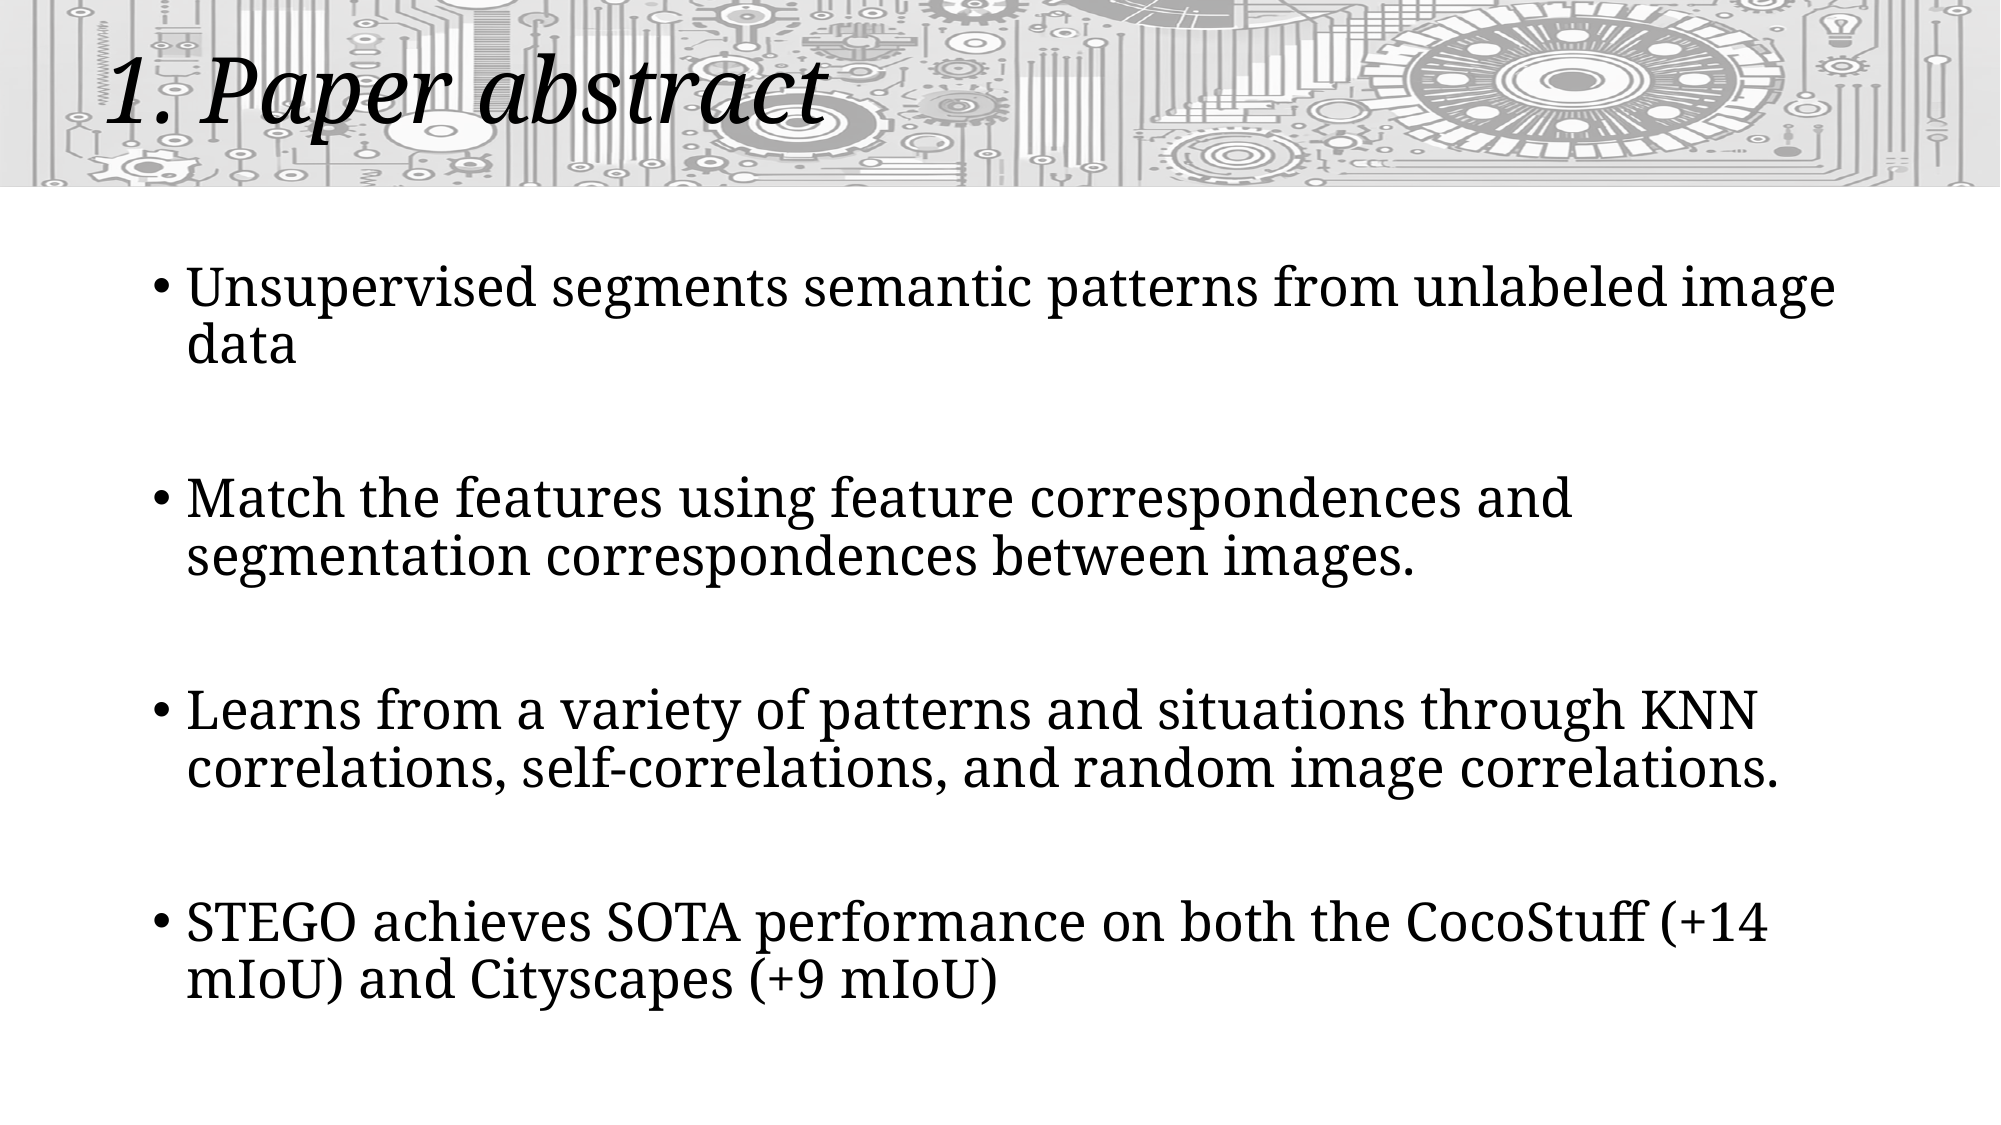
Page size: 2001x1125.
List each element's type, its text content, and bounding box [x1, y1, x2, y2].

title 1. Paper abstract [88, 0, 1814, 188]
text_box [1814, 0, 2000, 188]
text_box [0, 0, 88, 188]
list Unsupervised segments semantic patterns from unlabeled image data Match the features using feature correspondences and segmentation correspondences between images. Learns from a variety of patterns and situations through KNN correlations, self-correlations, and random image correlations. STEGO achieves SOTA performance on both the CocoStuff (+14 mIoU) and Cityscapes (+9 mIoU) [137, 252, 1863, 1022]
